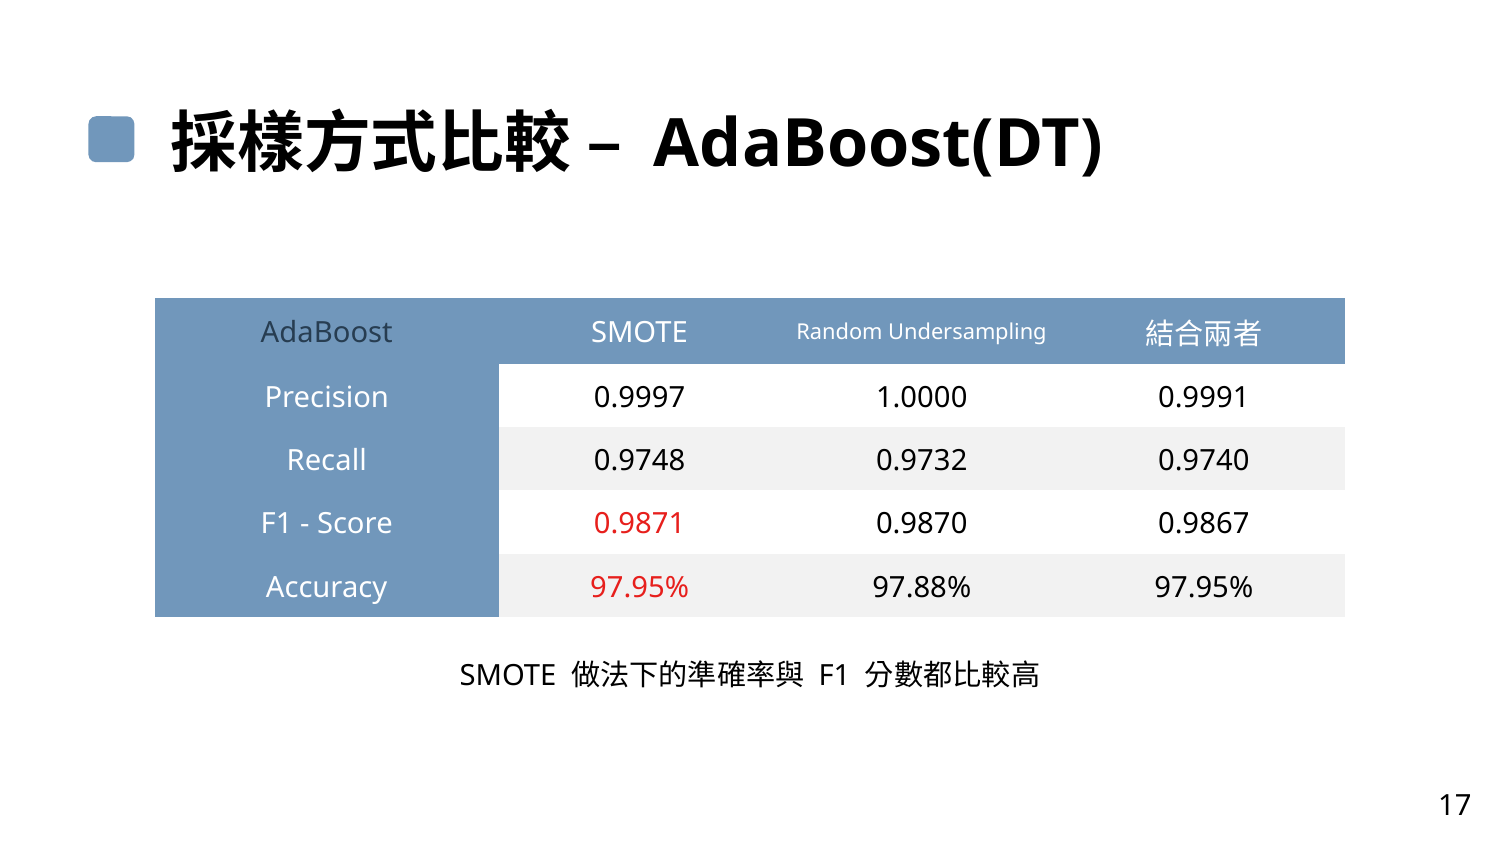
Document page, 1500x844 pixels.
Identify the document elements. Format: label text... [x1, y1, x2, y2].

text_box [88, 116, 135, 163]
table_cell 0.9732 [781, 427, 1063, 490]
table_cell 0.9867 [1063, 490, 1345, 554]
table_cell F1 - Score [155, 490, 499, 554]
table_cell 0.9748 [499, 427, 781, 490]
table_header 結合兩者 [1063, 298, 1345, 364]
table_cell Recall [155, 427, 499, 490]
table_cell 0.9740 [1063, 427, 1345, 490]
table_cell Precision [155, 364, 499, 427]
table_cell 97.95% [499, 554, 781, 617]
table_cell 0.9997 [499, 364, 781, 427]
table_header SMOTE [499, 298, 781, 364]
table_cell 97.95% [1063, 554, 1345, 617]
text_box 採樣方式比較 – AdaBoost(DT) [156, 92, 1418, 187]
table_cell 0.9991 [1063, 364, 1345, 427]
table_cell 0.9870 [781, 490, 1063, 554]
table_cell 1.0000 [781, 364, 1063, 427]
text_box 17 [1409, 779, 1500, 844]
table_cell 0.9871 [499, 490, 781, 554]
text_box SMOTE 做法下的準確率與 F1 分數都比較高 [0, 649, 1500, 699]
table_cell 97.88% [781, 554, 1063, 617]
table_cell Accuracy [155, 554, 499, 617]
table_header Random Undersampling [781, 298, 1063, 364]
table_header AdaBoost [155, 298, 499, 364]
